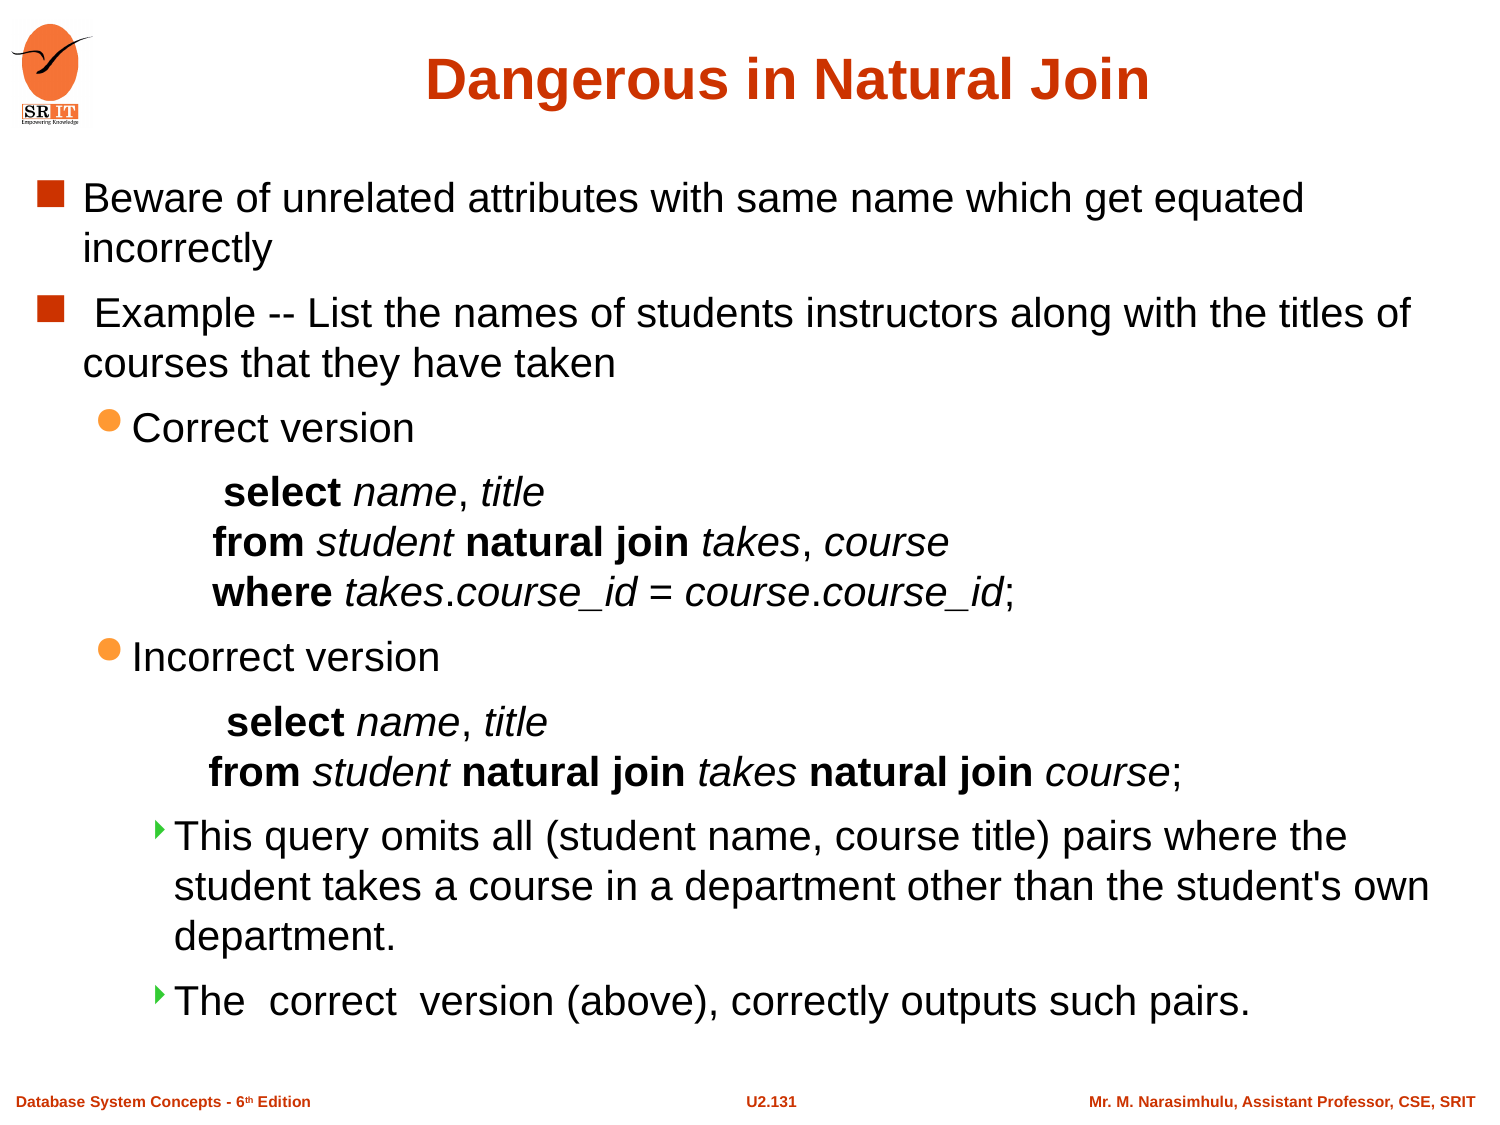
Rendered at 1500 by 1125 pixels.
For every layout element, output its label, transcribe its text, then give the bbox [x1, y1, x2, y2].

title Dangerous in Natural Join [125, 18, 1452, 120]
picture [11, 19, 93, 128]
list Beware of unrelated attributes with same name which get equated incorrectly Example -- List the names of students instructors along with the titles of courses that they have taken Correct version select name, title from student natural join takes, course where takes.course_id = course.course_id; Incorrect version select name, title from student natural join takes natural join course; This query omits all (student name, course title) pairs where the student takes a course in a department other than the student's own department. The correct version (above), correctly outputs such pairs. [25, 163, 1475, 1076]
